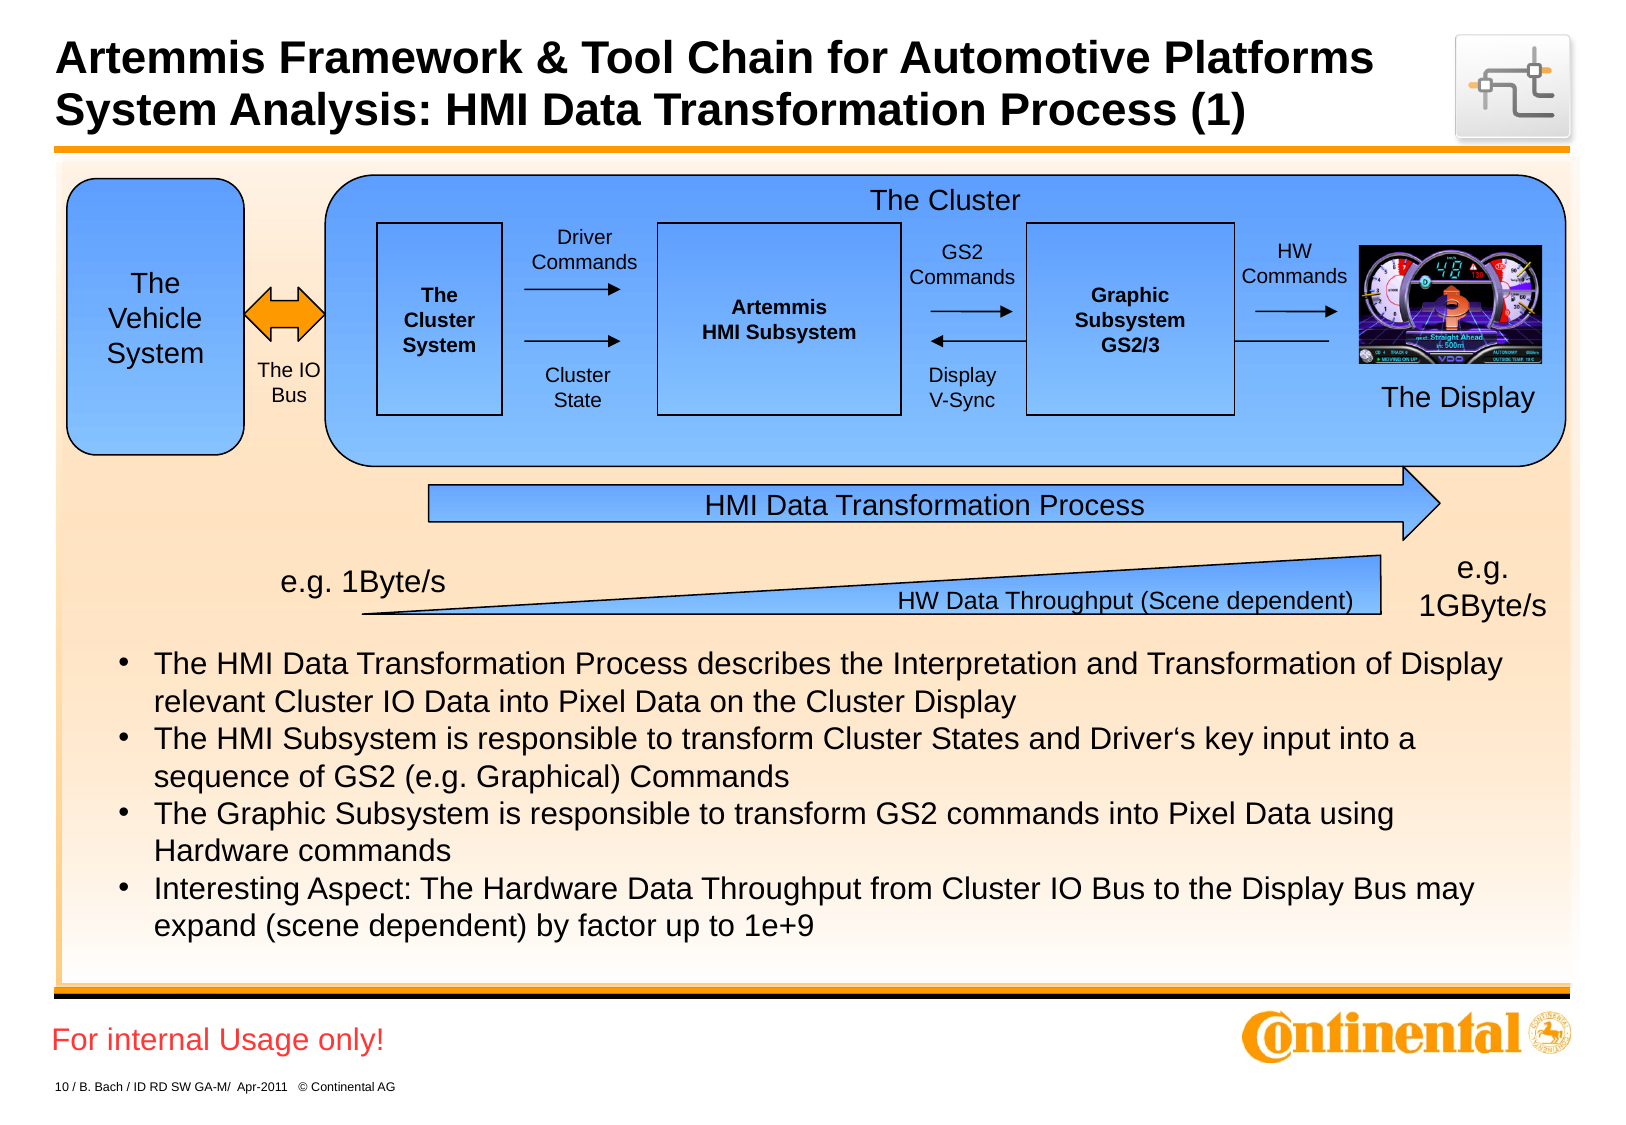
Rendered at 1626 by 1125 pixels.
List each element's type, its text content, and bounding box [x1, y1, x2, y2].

text_box [524, 334, 621, 348]
text_box The Vehicle System [66, 178, 245, 455]
text_box Display V-Sync [912, 353, 1013, 419]
text_box [1255, 305, 1338, 318]
text_box [524, 283, 621, 296]
text_box Driver Commands [502, 216, 668, 281]
picture [54, 18, 1584, 157]
slide_number 10 / B. Bach / ID RD SW GA-M/ Apr-2011 © Continental AG [54, 1070, 570, 1094]
text_box The IO Bus [231, 349, 348, 414]
text_box e.g. 1GByte/s [1381, 540, 1586, 630]
text_box e.g. 1Byte/s [261, 553, 466, 606]
text_box [930, 334, 1026, 348]
text_box Graphic Subsystem GS2/3 [1026, 222, 1235, 415]
text_box Cluster State [530, 353, 626, 419]
text_box The Display [1336, 370, 1581, 421]
picture [1242, 1010, 1571, 1063]
text_box [243, 287, 326, 342]
text_box HMI Data Transformation Process [428, 466, 1441, 540]
text_box The Cluster [325, 175, 1566, 467]
text_box The Cluster System [376, 222, 503, 415]
text_box HW Commands [1235, 230, 1363, 295]
title Artemmis Framework & Tool Chain for Automotive Platforms System Analysis: HMI Data Transformation Process (1) [54, 31, 1570, 135]
picture [1358, 244, 1543, 364]
text_box GS2 Commands [894, 230, 1026, 296]
picture [54, 987, 1570, 999]
text_box [930, 305, 1013, 318]
text_box Artemmis HMI Subsystem [657, 222, 902, 415]
text_box The HMI Data Transformation Process describes the Interpretation and Transformation of Display relevant Cluster IO Data into Pixel Data on the Cluster Display The HMI Subsystem is responsible to transform Cluster States and Driver‘s key input into a sequence of GS2 (e.g. Graphical) Commands The Graphic Subsystem is responsible to transform GS2 commands into Pixel Data using Hardware commands Interesting Aspect: The Hardware Data Throughput from Cluster IO Bus to the Display Bus may expand (scene dependent) by factor up to 1e+9 [103, 636, 1526, 951]
text_box HW Data Throughput (Scene dependent) [362, 555, 1381, 615]
